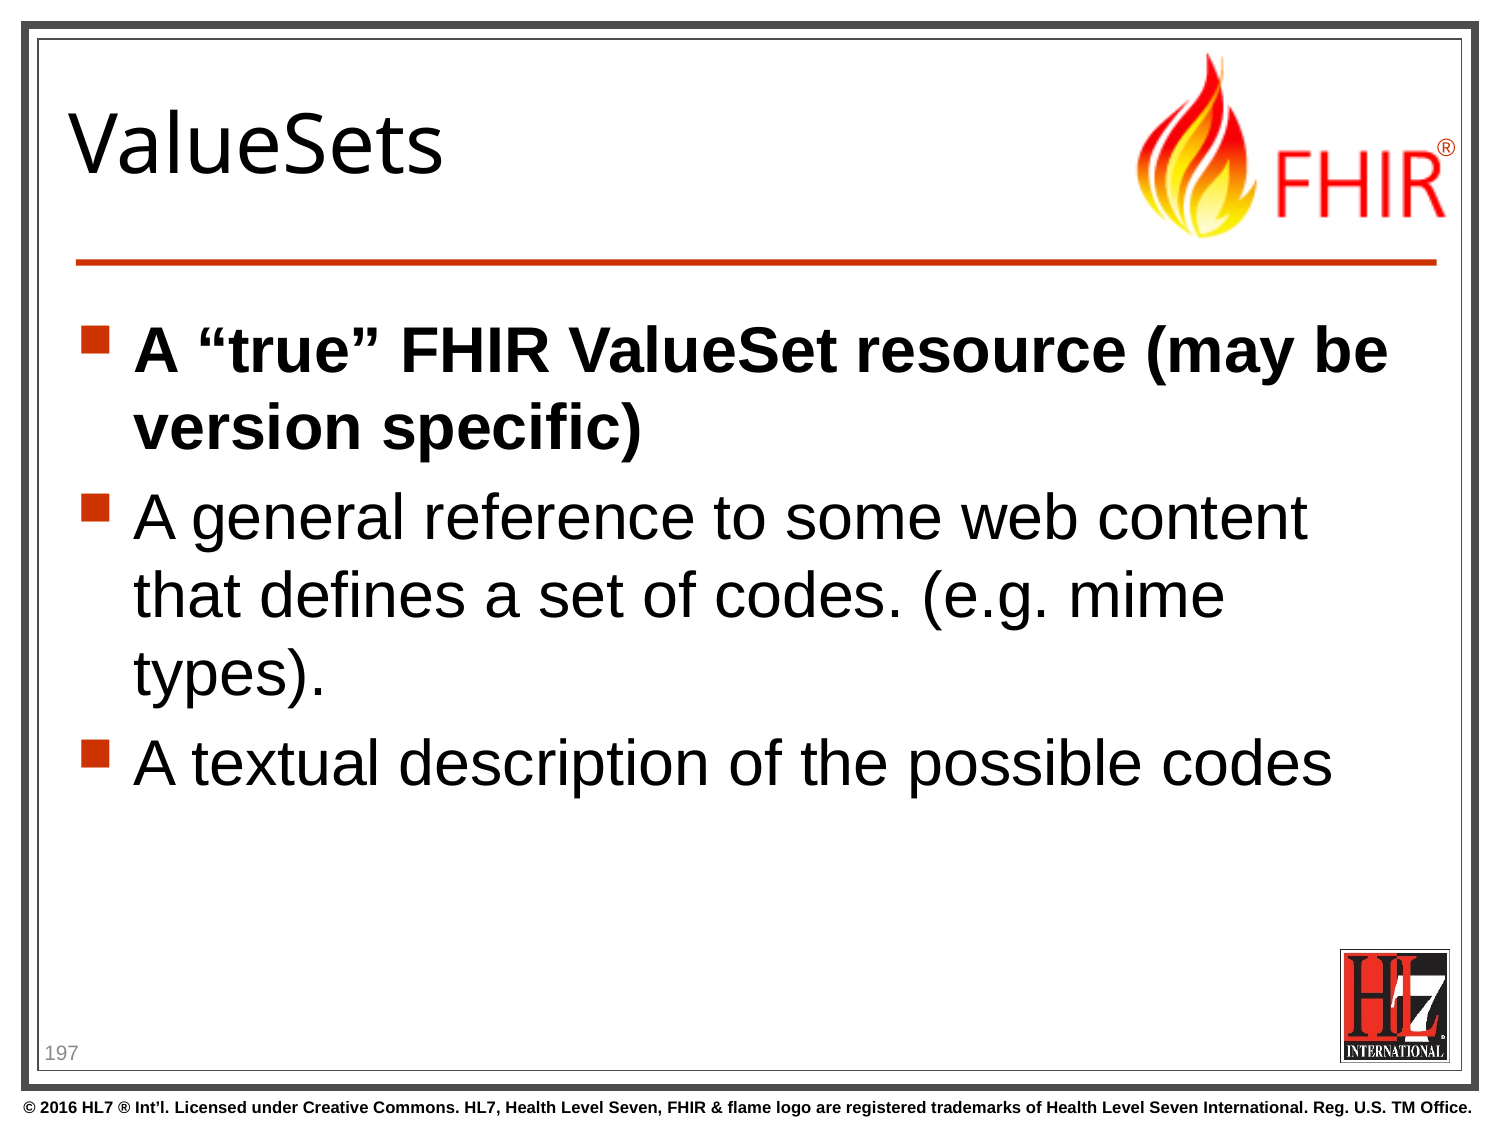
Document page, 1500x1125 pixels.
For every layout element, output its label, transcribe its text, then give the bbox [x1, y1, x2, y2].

list A “true” FHIR ValueSet resource (may be version specific) A general reference to some web content that defines a set of codes. (e.g. mime types). A textual description of the possible codes [62, 299, 1438, 1059]
picture [1124, 42, 1458, 249]
slide_number 197 [29, 1034, 148, 1071]
picture [1340, 949, 1450, 1063]
title ValueSets [53, 54, 1128, 244]
